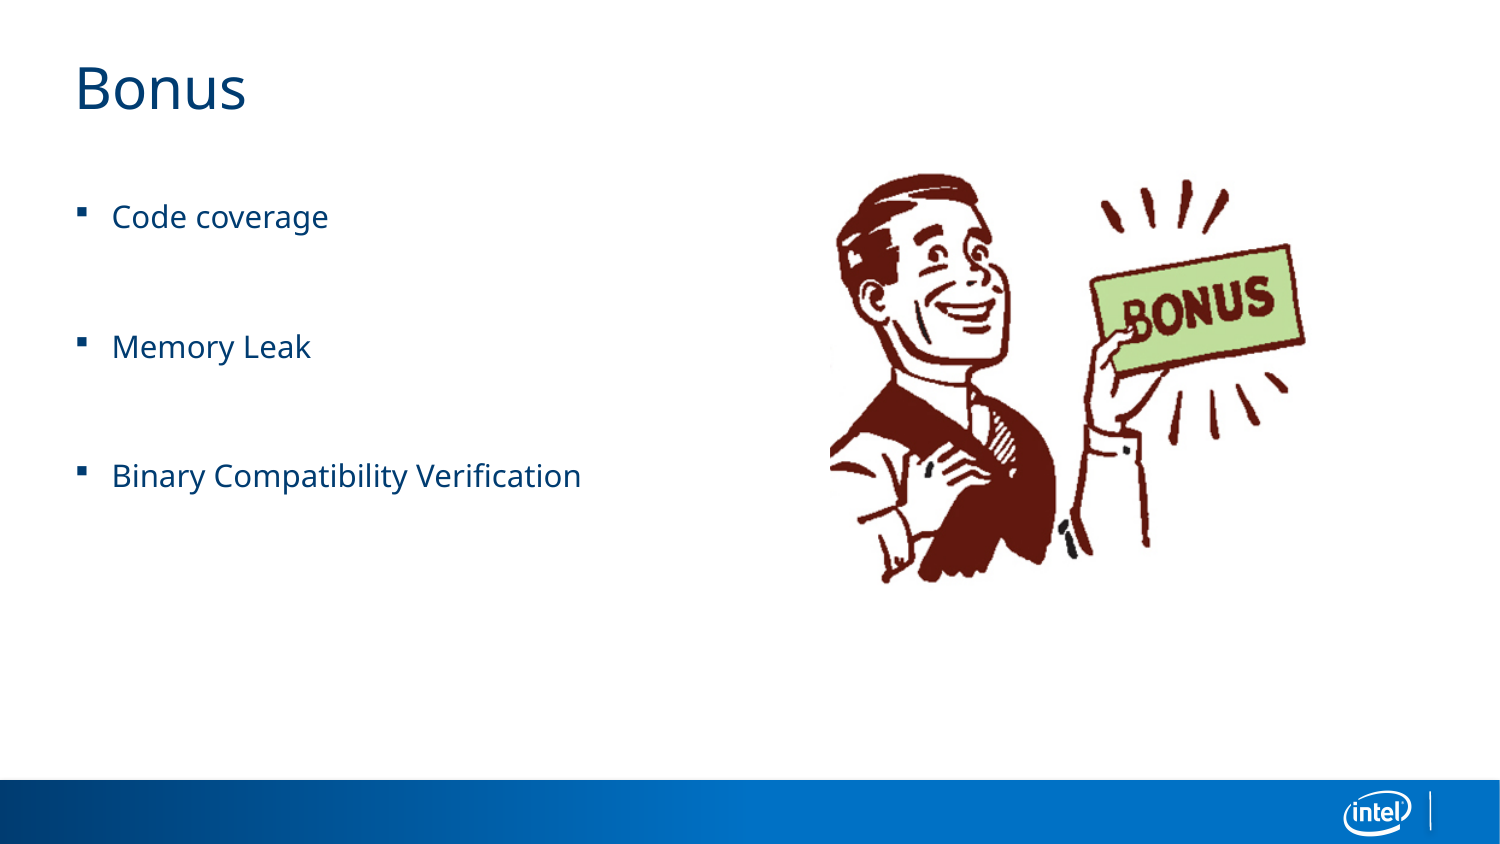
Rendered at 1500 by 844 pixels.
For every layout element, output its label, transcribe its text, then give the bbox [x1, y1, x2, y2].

title Bonus [74, 50, 1425, 194]
picture [1343, 790, 1412, 837]
picture [830, 141, 1312, 595]
list Code coverage Memory Leak Binary Compatibility Verification [74, 197, 1425, 760]
